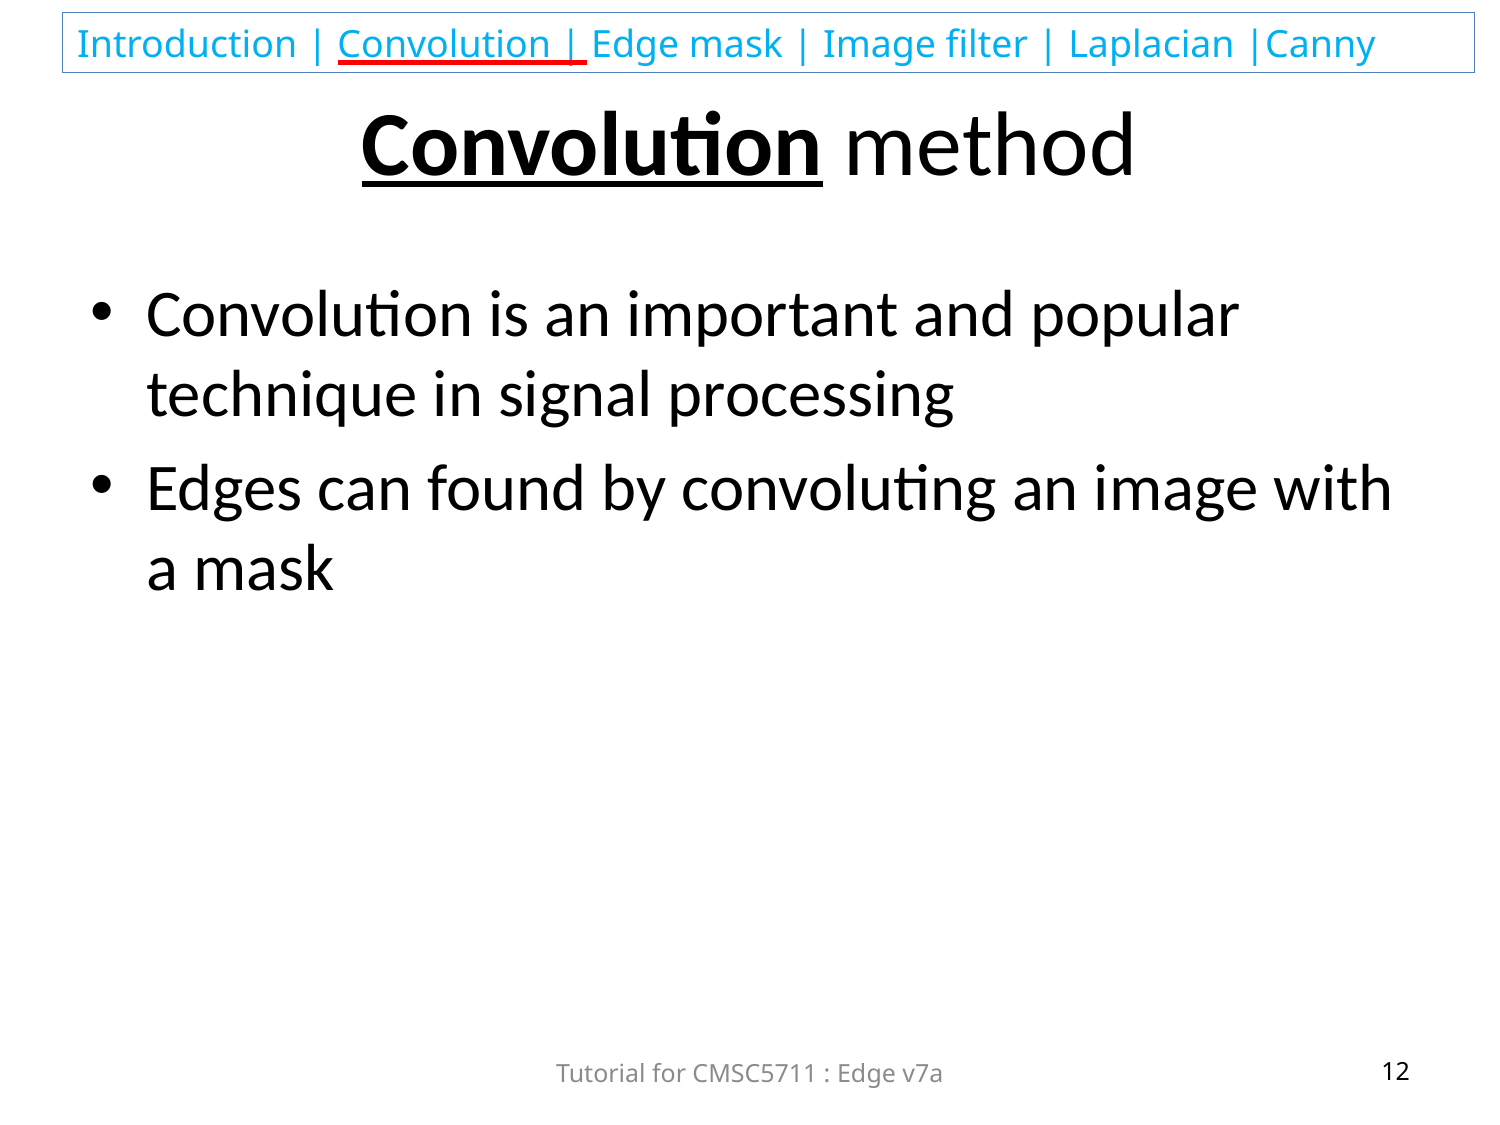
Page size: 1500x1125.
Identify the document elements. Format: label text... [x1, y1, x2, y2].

title Convolution method [75, 45, 1425, 233]
list Convolution is an important and popular technique in signal processing Edges can found by convoluting an image with a mask [75, 262, 1425, 1005]
slide_number 12 [1074, 1042, 1425, 1103]
footer Tutorial for CMSC5711 : Edge v7a [512, 1042, 988, 1103]
